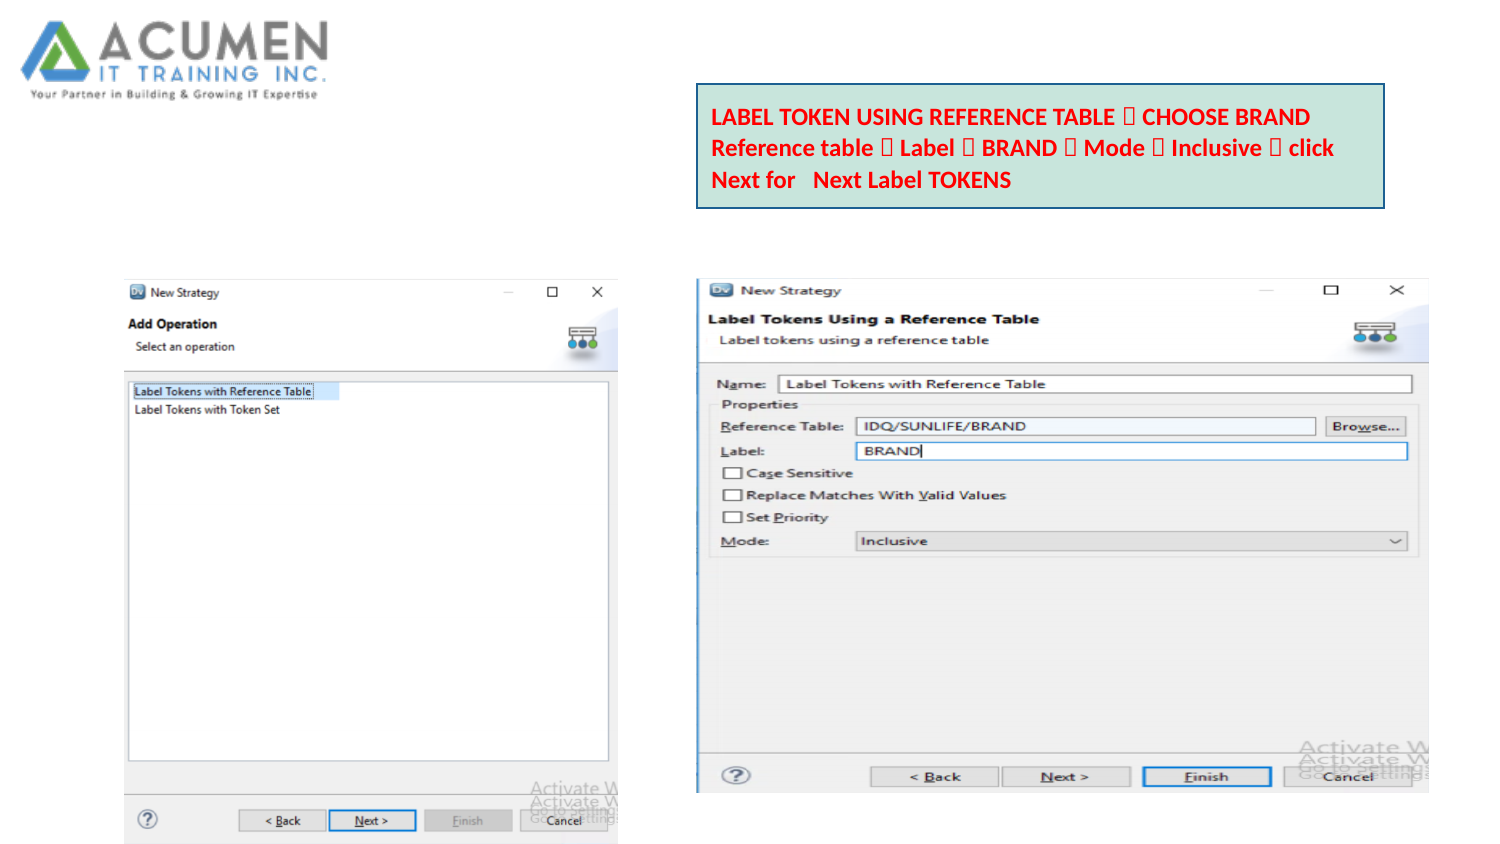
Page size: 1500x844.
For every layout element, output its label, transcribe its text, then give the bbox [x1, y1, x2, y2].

text_box LABEL TOKEN USING REFERENCE TABLE  CHOOSE BRAND Reference table  Label  BRAND  Mode  Inclusive  click Next for Next Label TOKENS [696, 83, 1385, 209]
picture [696, 278, 1429, 793]
picture [124, 278, 618, 844]
picture [18, 19, 332, 104]
